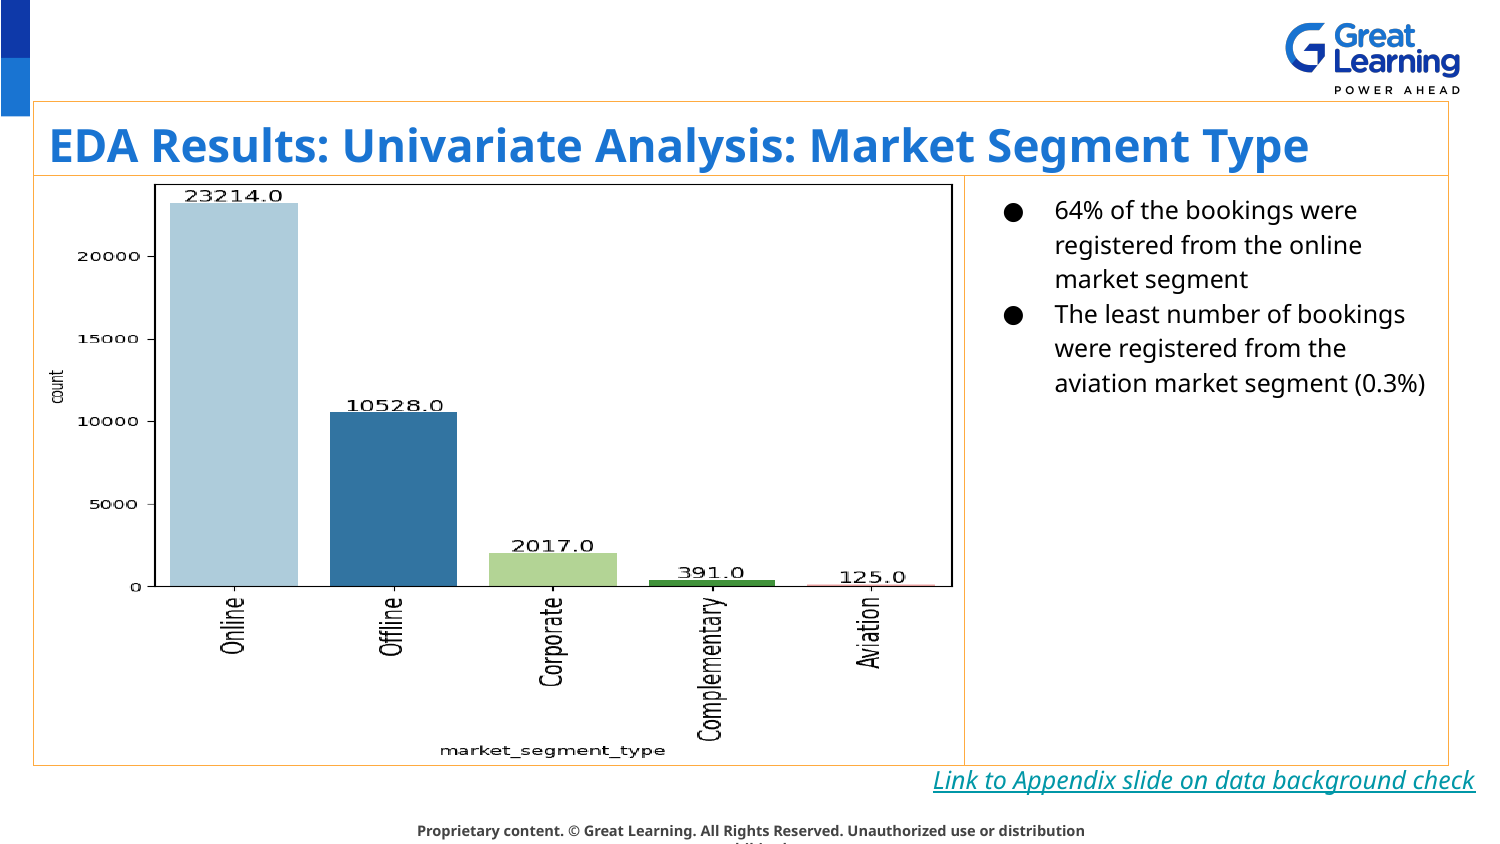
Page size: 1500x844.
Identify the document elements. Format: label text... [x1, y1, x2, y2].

title EDA Results: Univariate Analysis: Market Segment Type [33, 101, 1449, 175]
picture [1258, 11, 1487, 106]
text_box Link to Appendix slide on data background check [668, 749, 1491, 814]
picture [32, 175, 965, 766]
list 64% of the bookings were registered from the online market segment The least number of bookings were registered from the aviation market segment (0.3%) [967, 175, 1449, 749]
